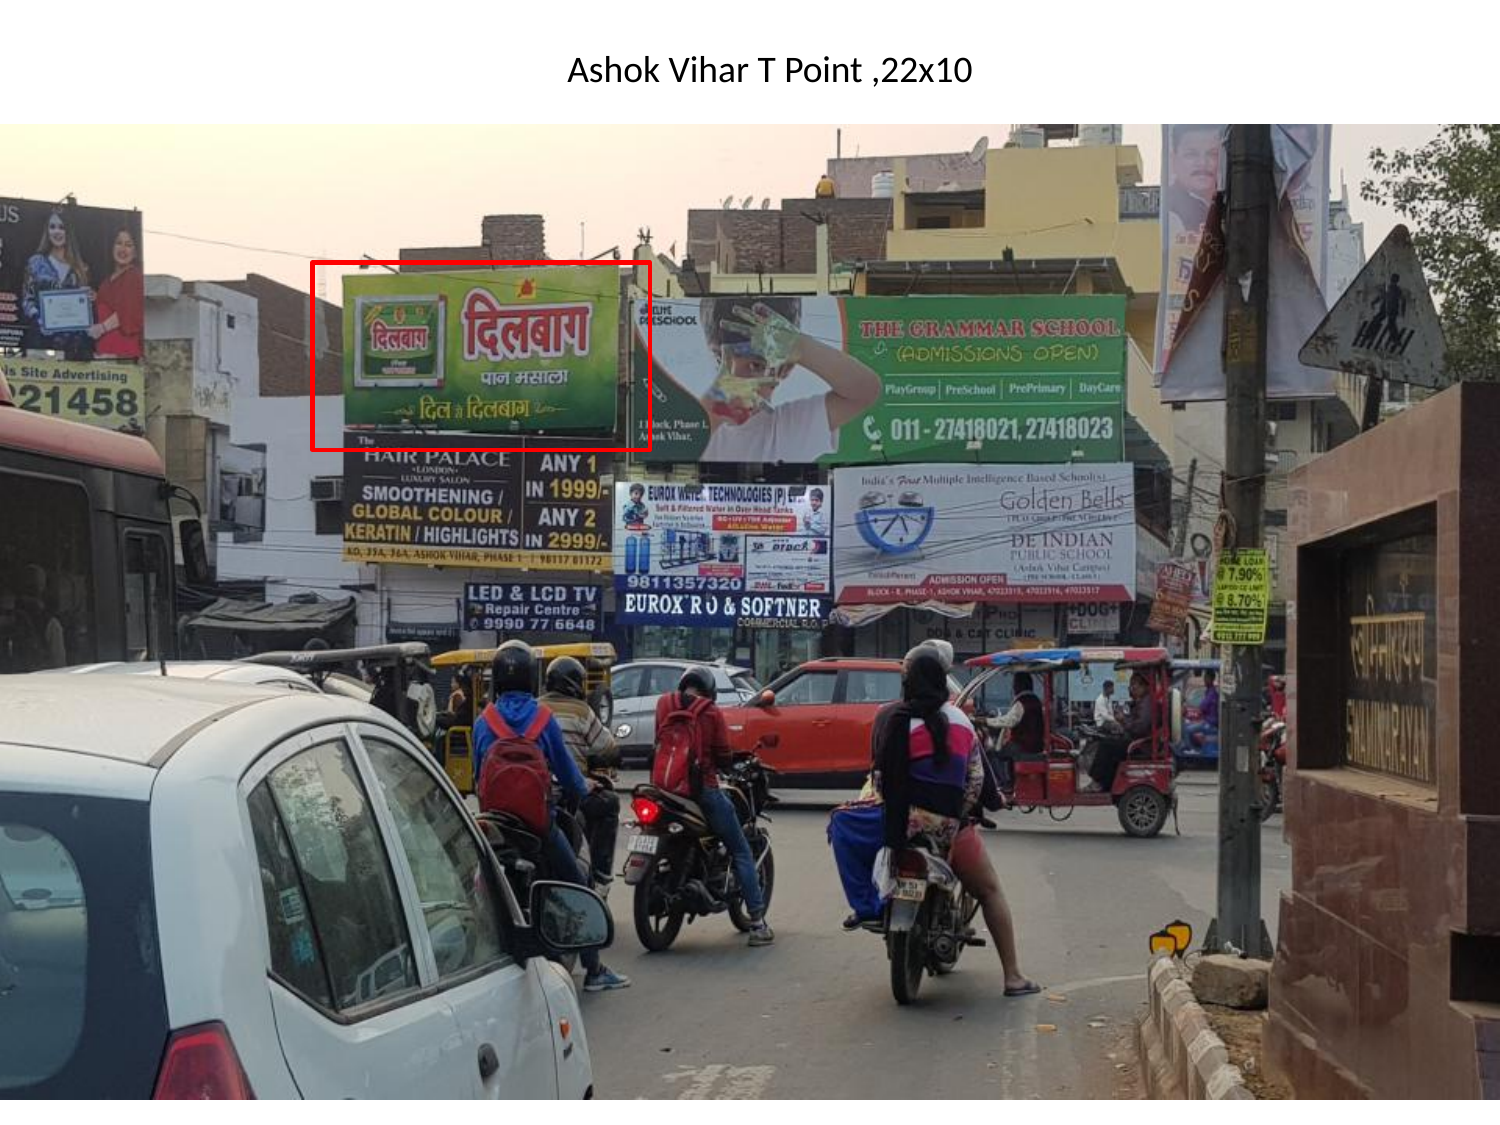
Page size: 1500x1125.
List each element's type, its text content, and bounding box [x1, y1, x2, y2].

text_box Ashok Vihar T Point ,22x10 [552, 37, 989, 98]
picture [0, 124, 1500, 1101]
